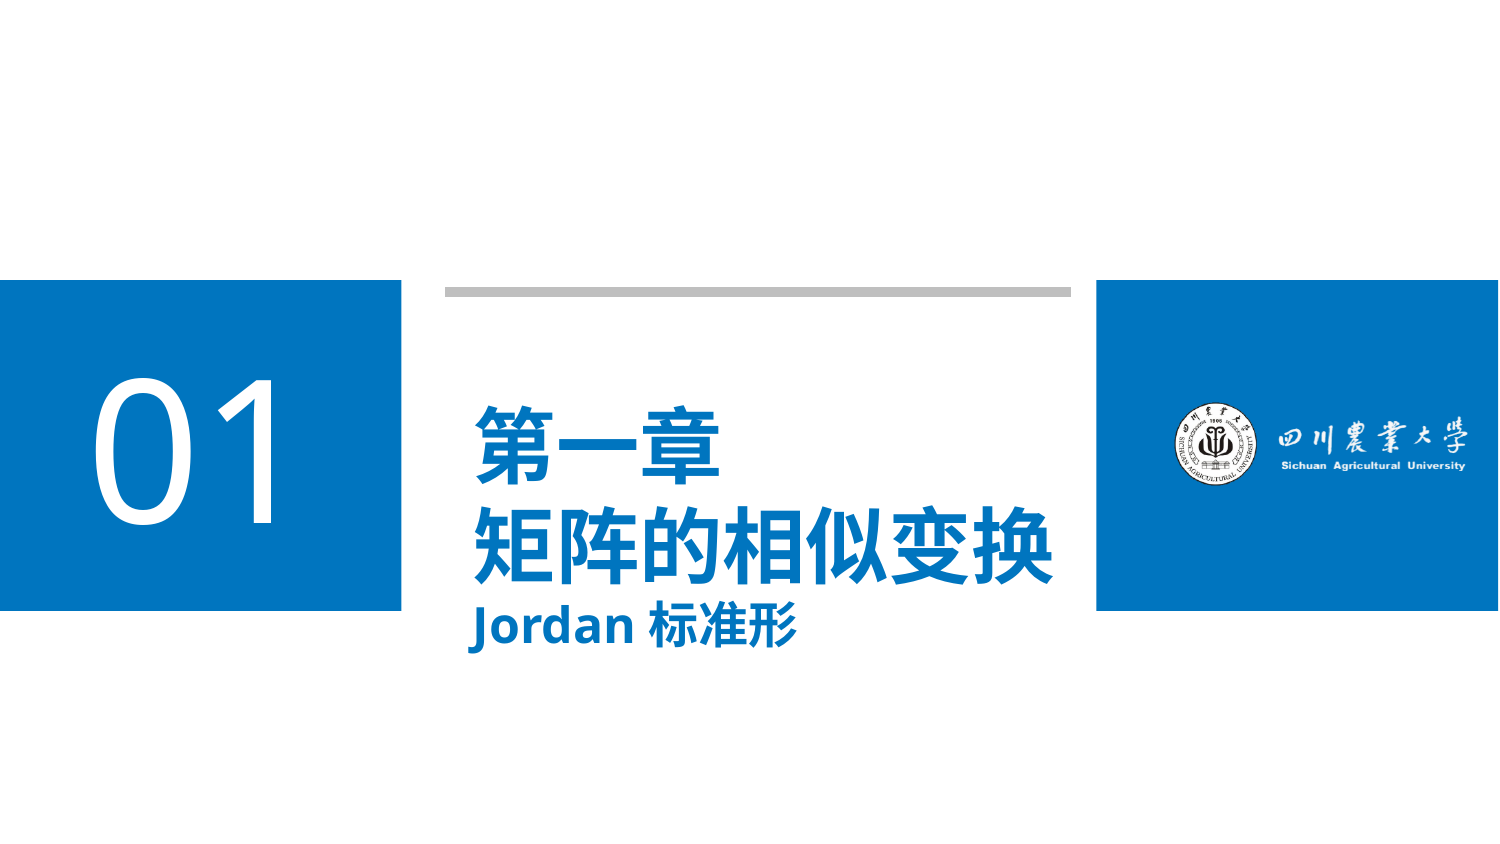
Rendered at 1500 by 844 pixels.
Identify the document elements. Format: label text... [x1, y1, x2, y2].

text_box [0, 278, 404, 613]
text_box 第一章 矩阵的相似变换 Jordan标准形 [457, 386, 1071, 662]
text_box [1094, 278, 1500, 613]
text_box 01 [71, 316, 331, 572]
picture [1151, 386, 1476, 502]
